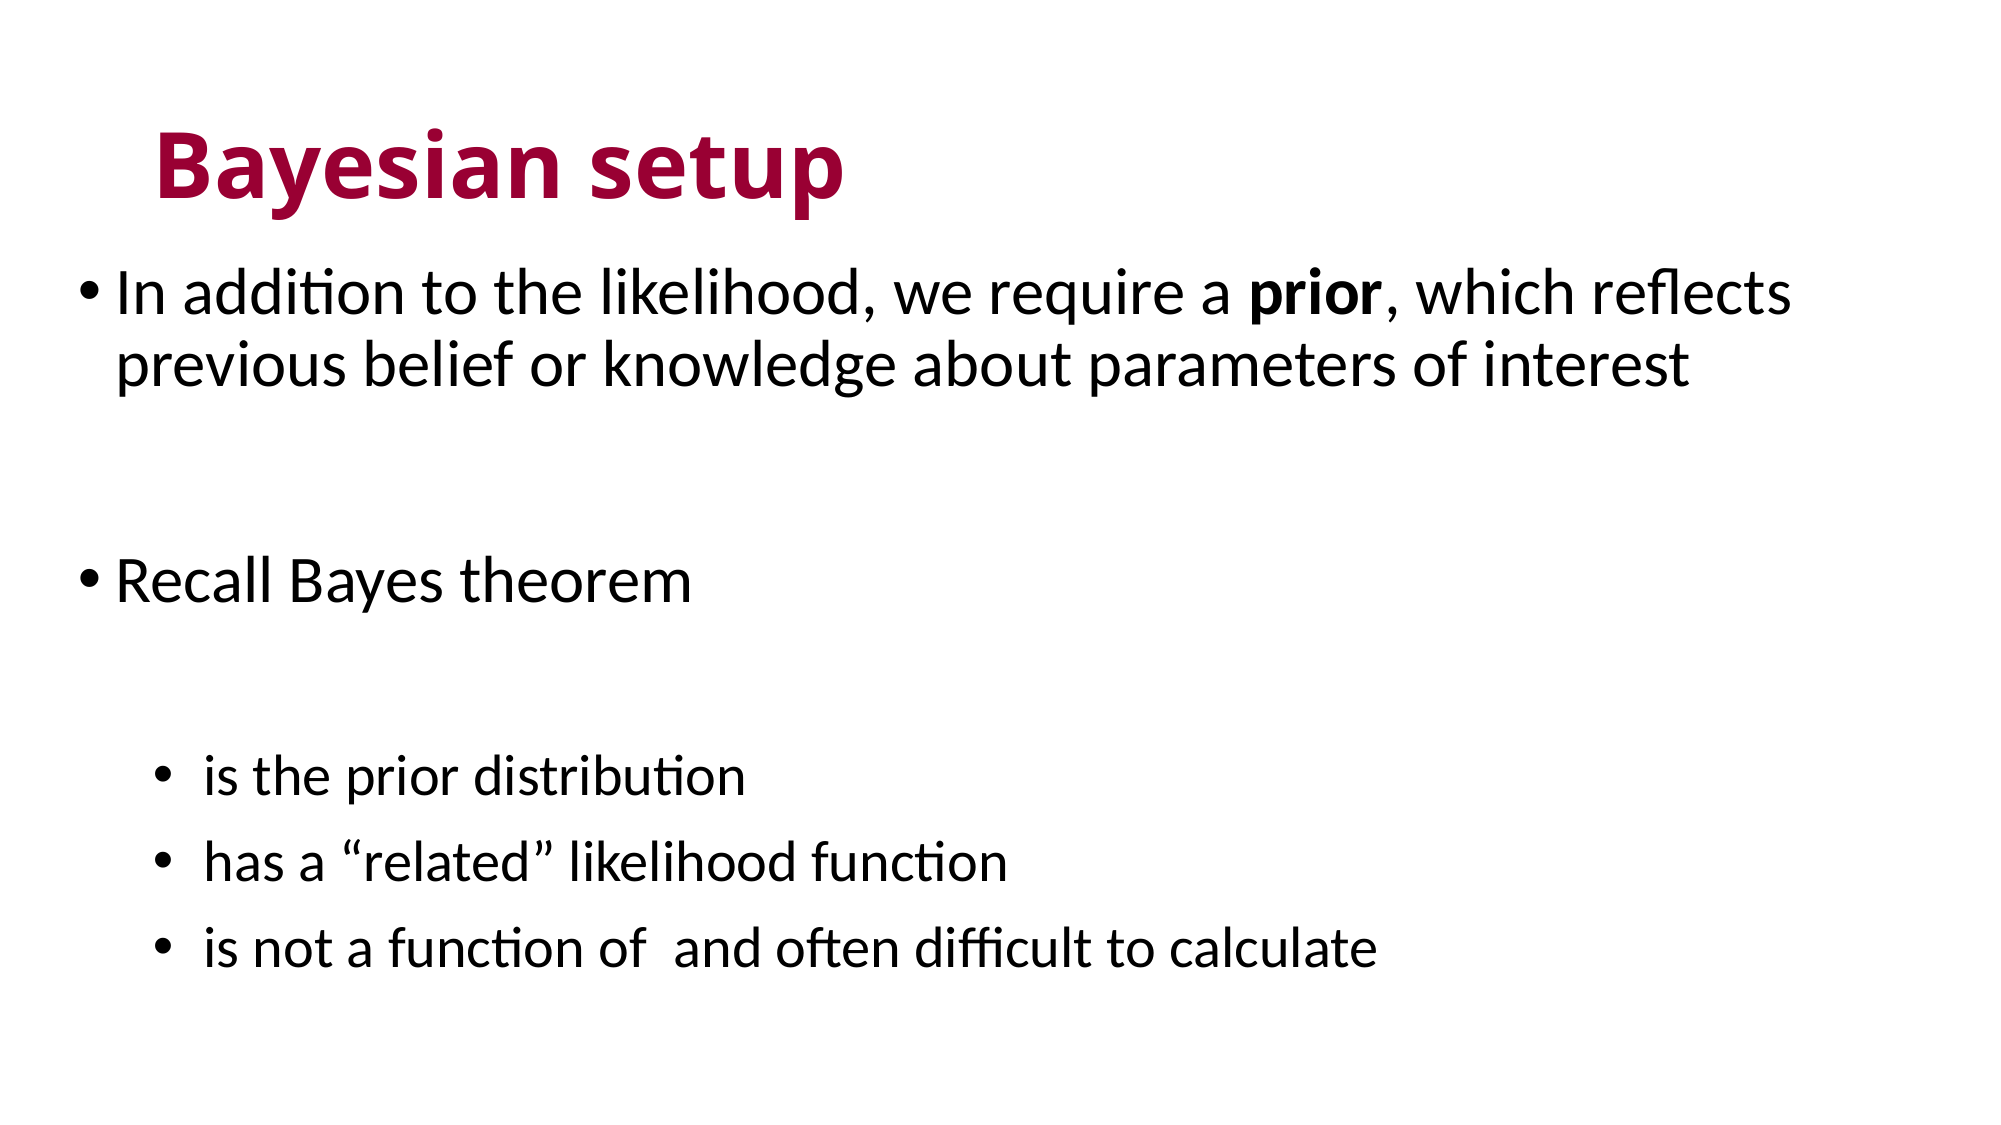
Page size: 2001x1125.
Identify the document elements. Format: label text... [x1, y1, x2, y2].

title Bayesian setup [137, 59, 1863, 278]
